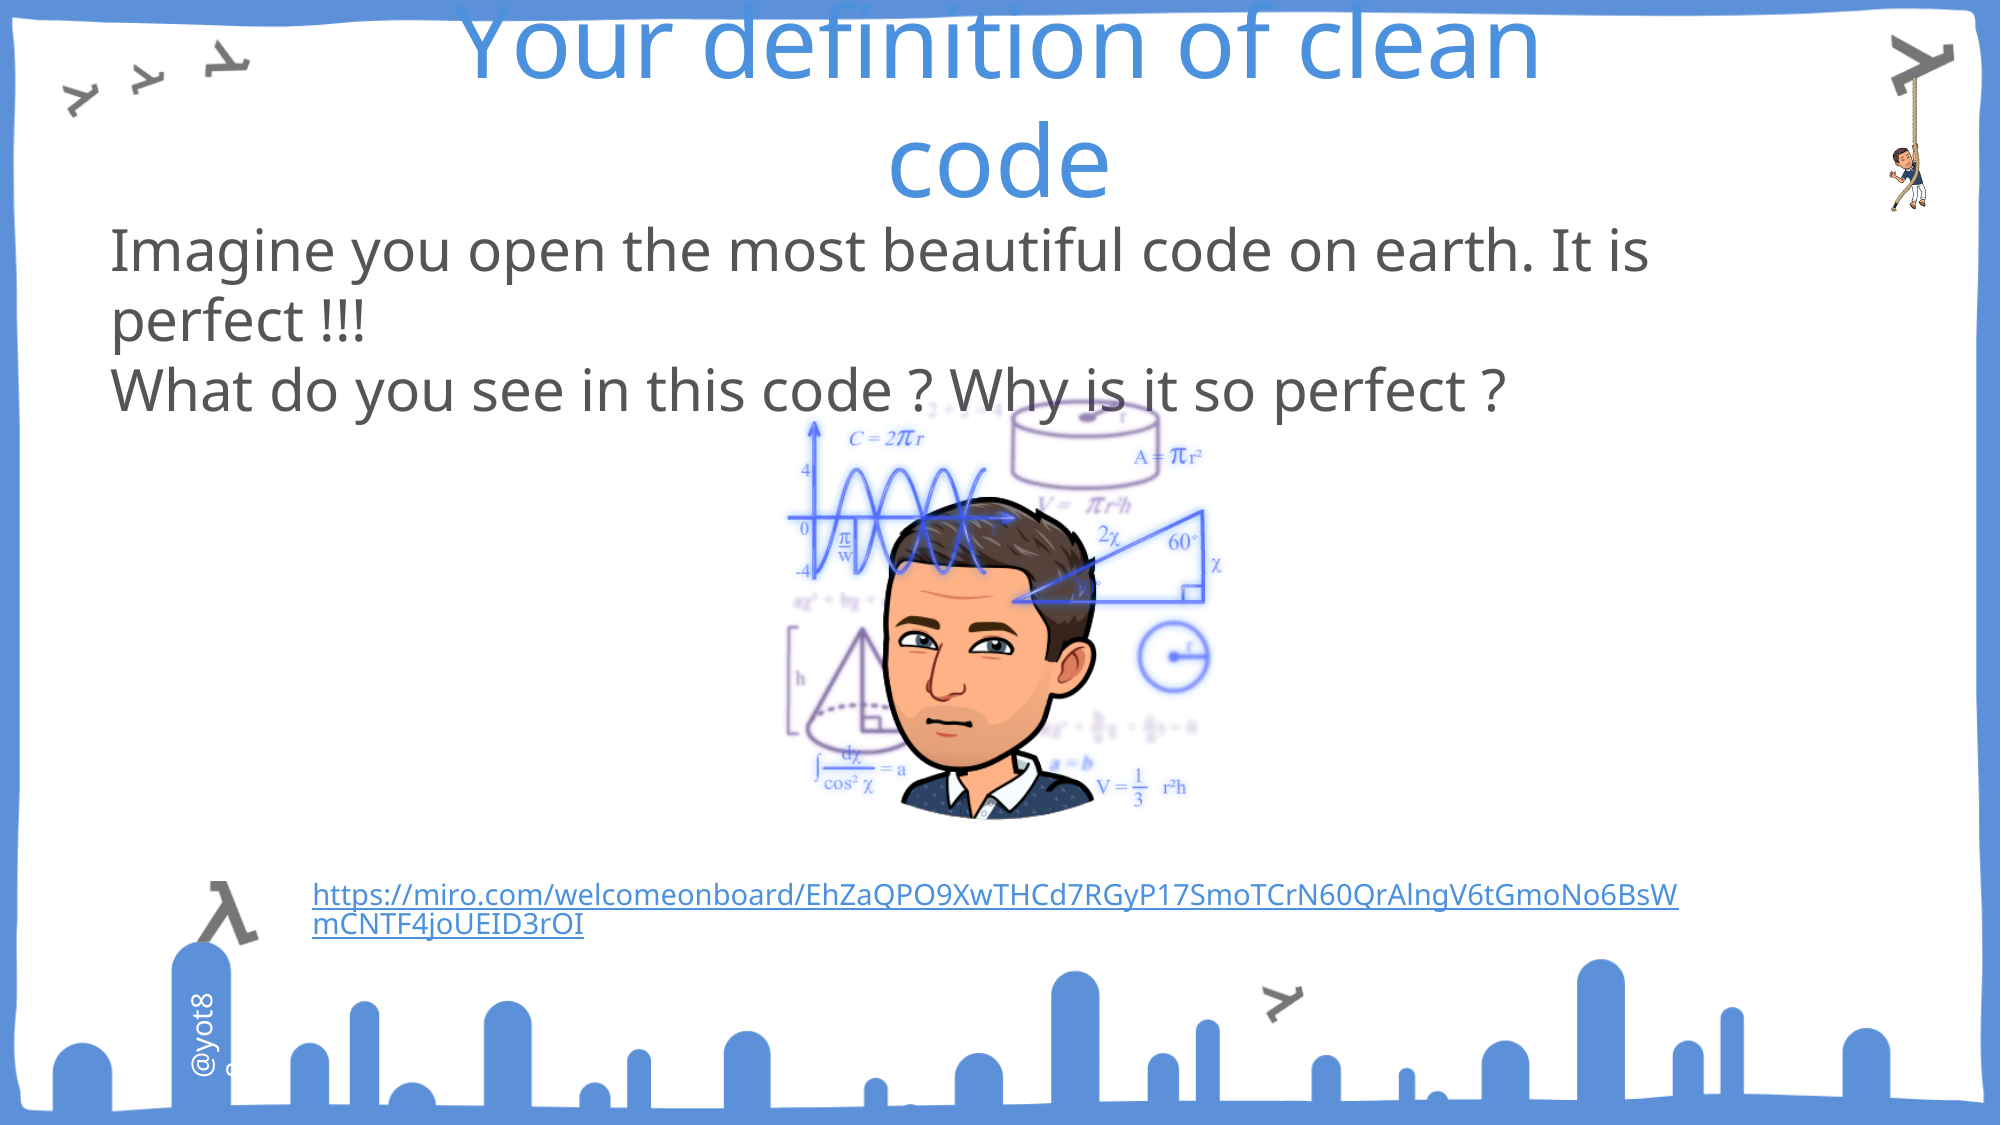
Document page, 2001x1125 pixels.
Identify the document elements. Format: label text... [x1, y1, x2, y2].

list Imagine you open the most beautiful code on earth. It is perfect !!! What do you see in this code ? Why is it so perfect ? [95, 205, 1925, 850]
text_box https://miro.com/welcomeonboard/EhZaQPO9XwTHCd7RGyP17SmoTCrN60QrAlngV6tGmoNo6BsWmCNTF4joUEID3rOI [297, 869, 1703, 924]
picture [0, 0, 2000, 1125]
title Your definition of clean code [319, 30, 1681, 166]
